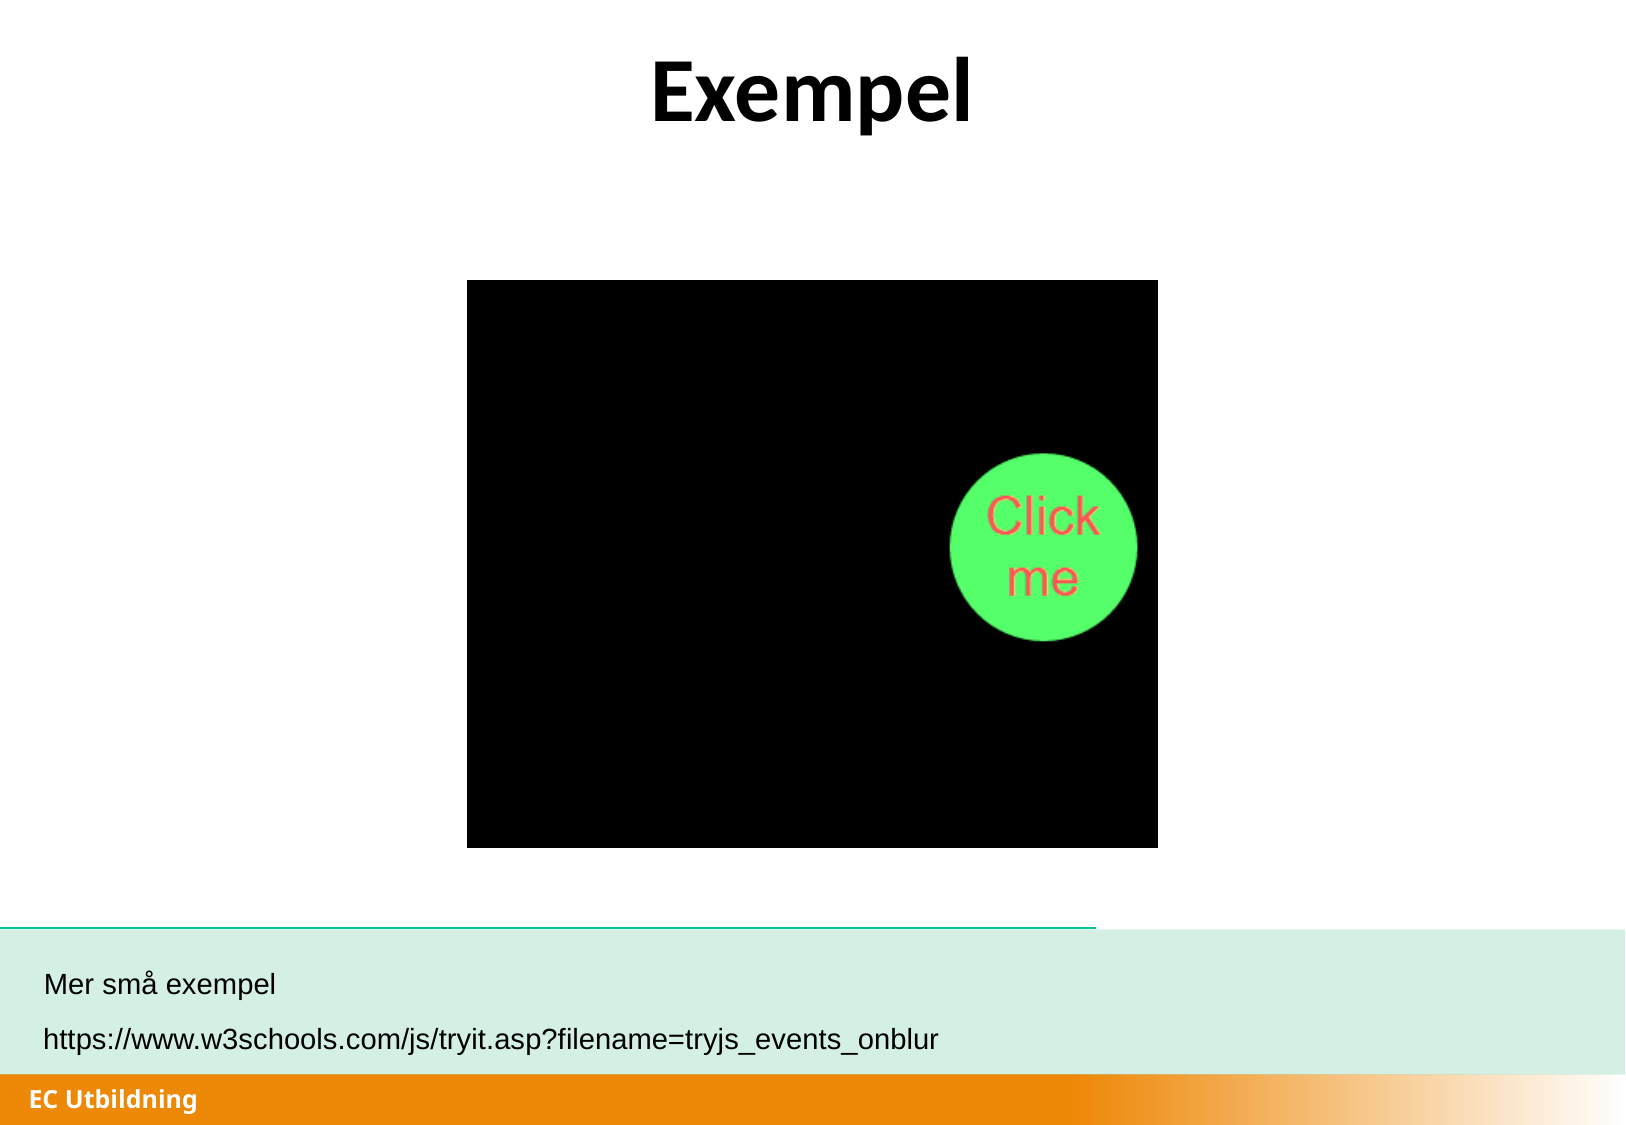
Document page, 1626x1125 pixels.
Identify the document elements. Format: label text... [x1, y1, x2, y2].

text_box Mer små exempel [29, 958, 292, 1008]
text_box [0, 929, 1625, 1075]
text_box https://www.w3schools.com/js/tryit.asp?filename=tryjs_events_onblur [28, 1012, 1174, 1063]
text_box EC Utbildning [28, 1083, 551, 1114]
title Exempel [73, 19, 1552, 149]
picture [466, 279, 1158, 848]
